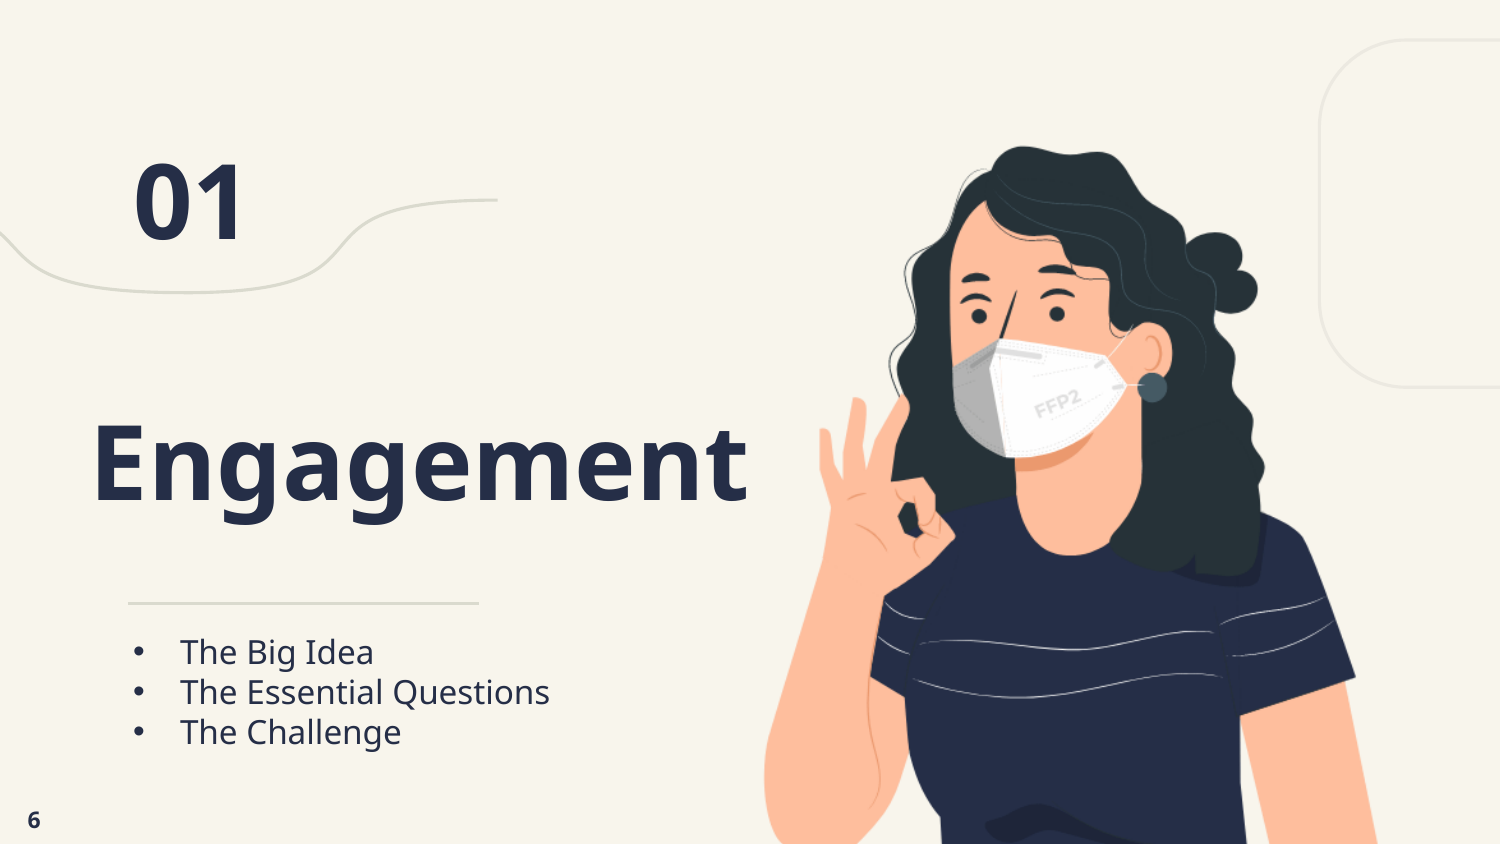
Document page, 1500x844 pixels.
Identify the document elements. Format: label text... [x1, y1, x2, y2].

title 01 [118, 110, 292, 285]
picture [708, 70, 1494, 844]
title Engagement [74, 301, 703, 617]
subtitle The Big Idea The Essential Questions The Challenge [118, 616, 647, 733]
text_box 6 [0, 791, 75, 844]
